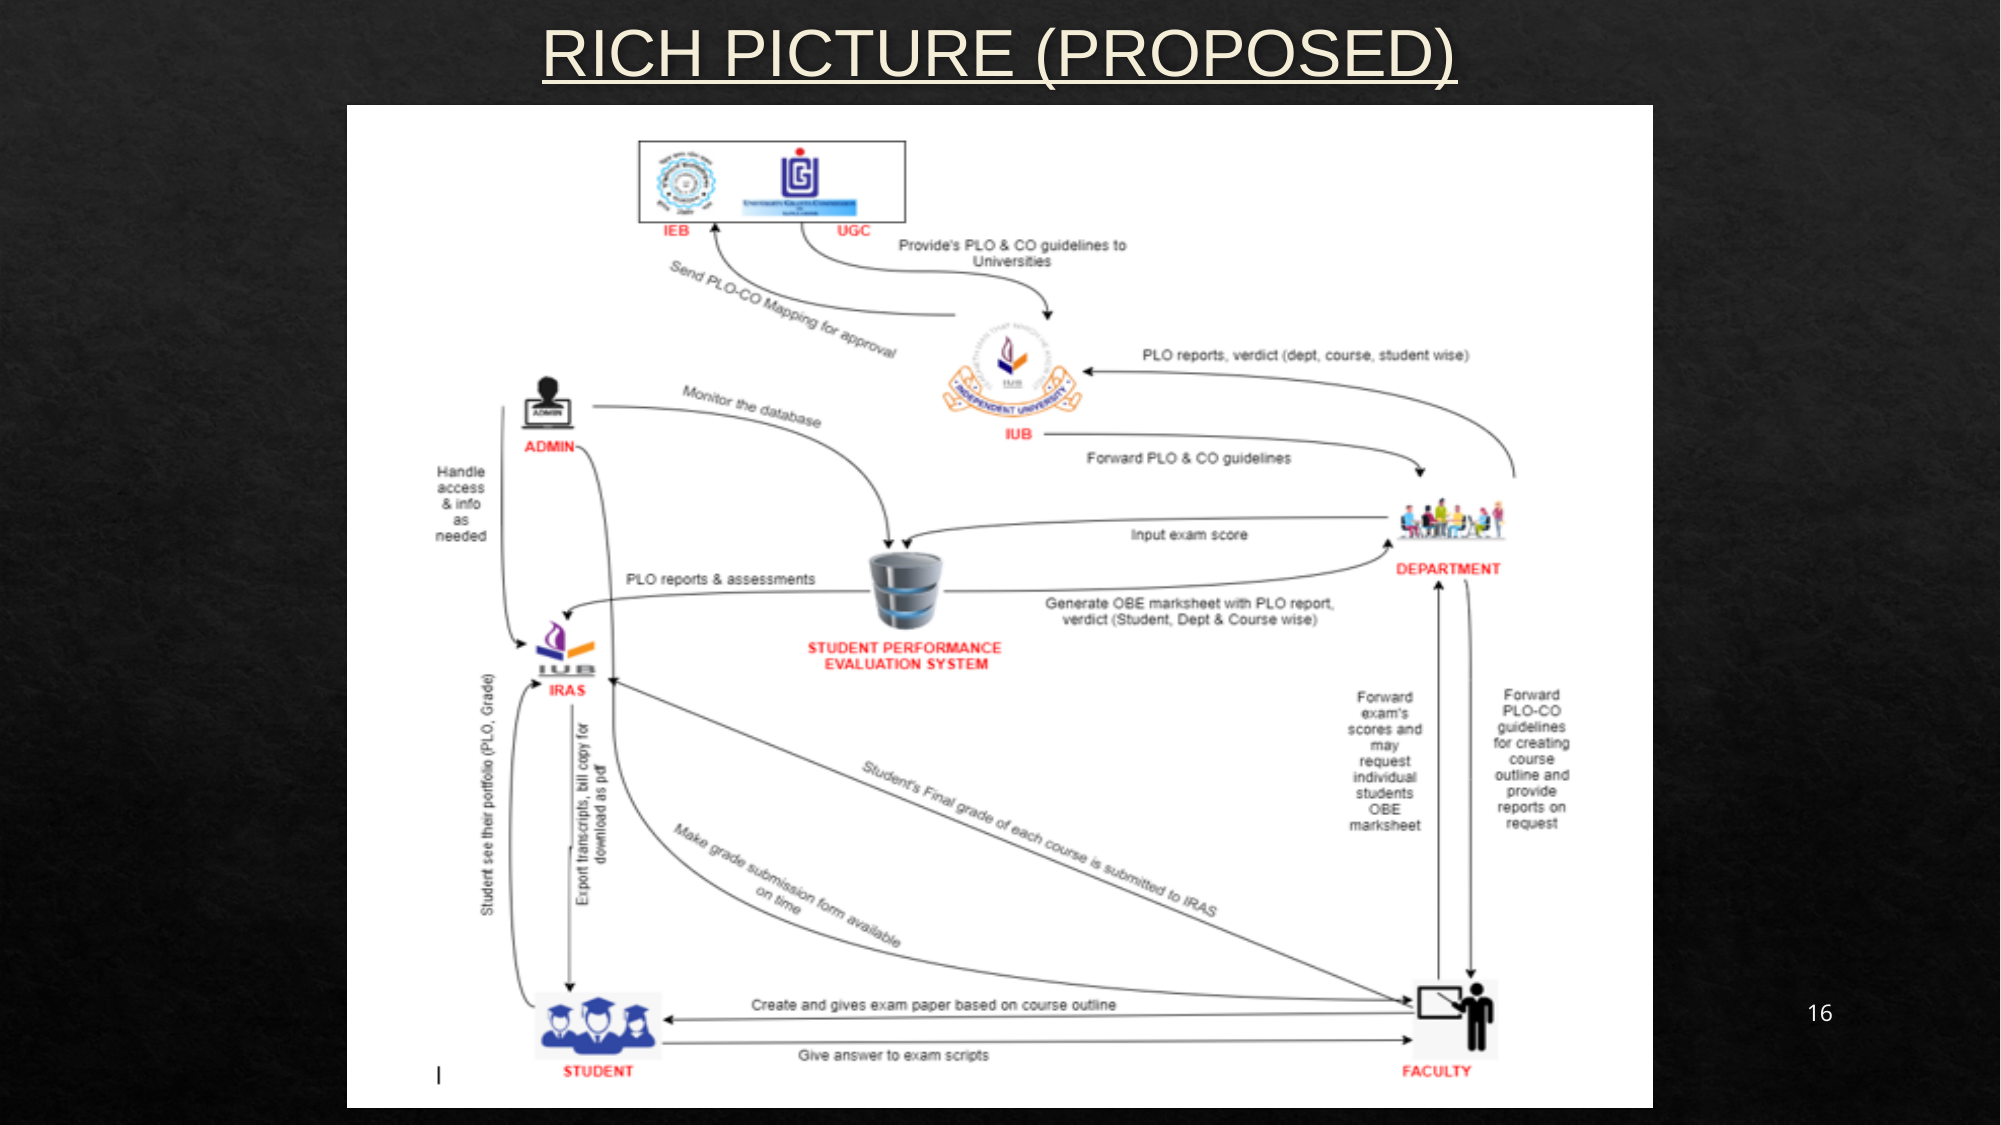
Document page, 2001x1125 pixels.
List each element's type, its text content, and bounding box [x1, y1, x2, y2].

slide_number 16 [1724, 984, 1849, 1045]
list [347, 105, 1653, 1108]
title RICH PICTURE (PROPOSED) [185, 0, 1815, 116]
